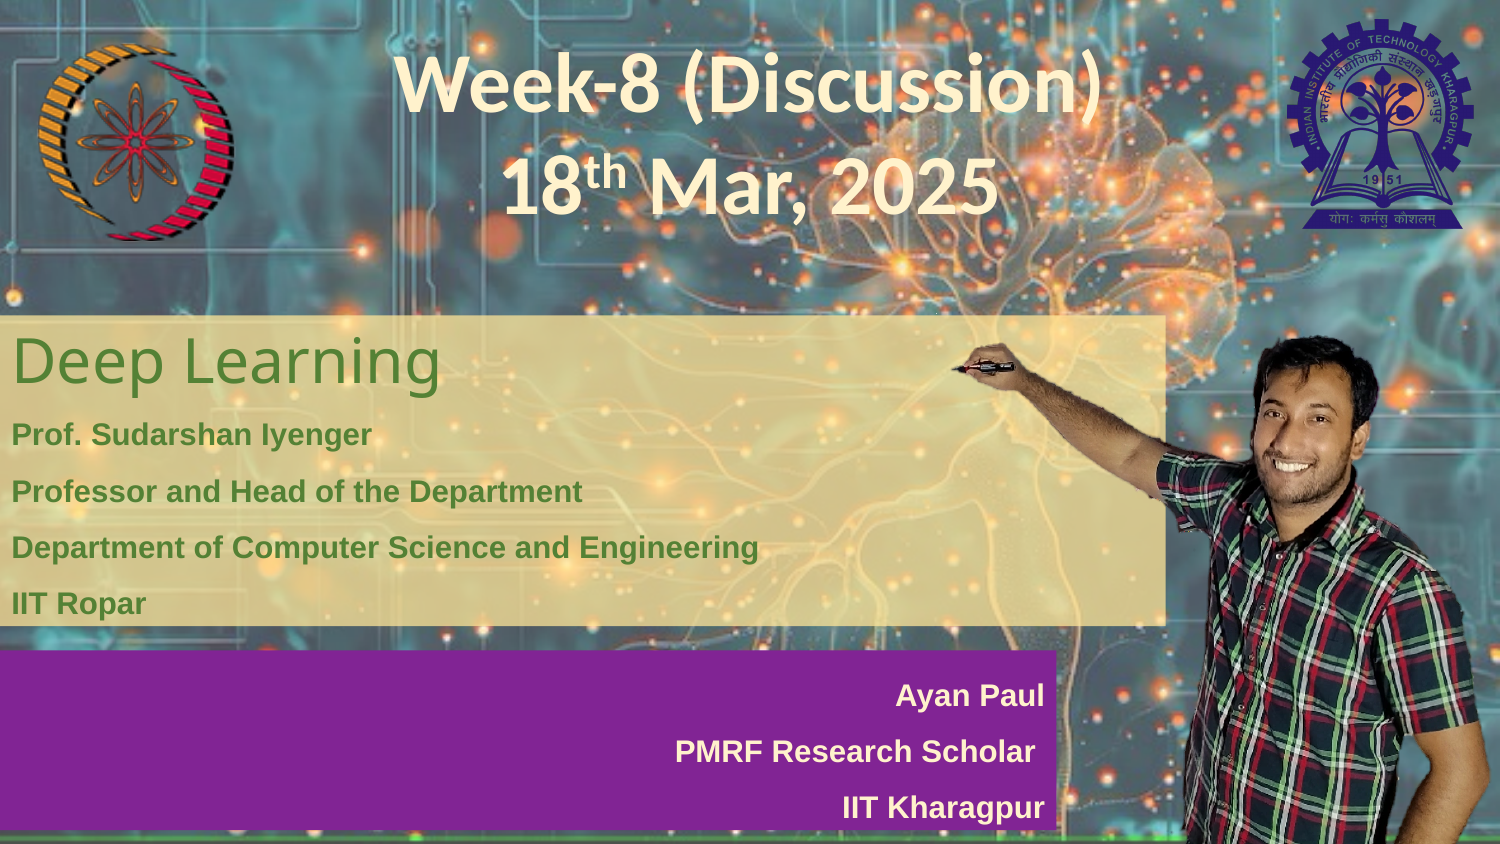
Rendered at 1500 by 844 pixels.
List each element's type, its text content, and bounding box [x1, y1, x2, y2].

picture [936, 312, 1500, 844]
text_box Ayan Paul PMRF Research Scholar IIT Kharagpur [0, 650, 931, 831]
picture [1287, 19, 1475, 229]
text_box Deep Learning Prof. Sudarshan Iyenger Professor and Head of the Department Department of Computer Science and Engineering IIT Ropar [0, 315, 932, 627]
text_box Week-8 (Discussion) 18th Mar, 2025 [376, 21, 1124, 237]
picture [14, 19, 258, 263]
